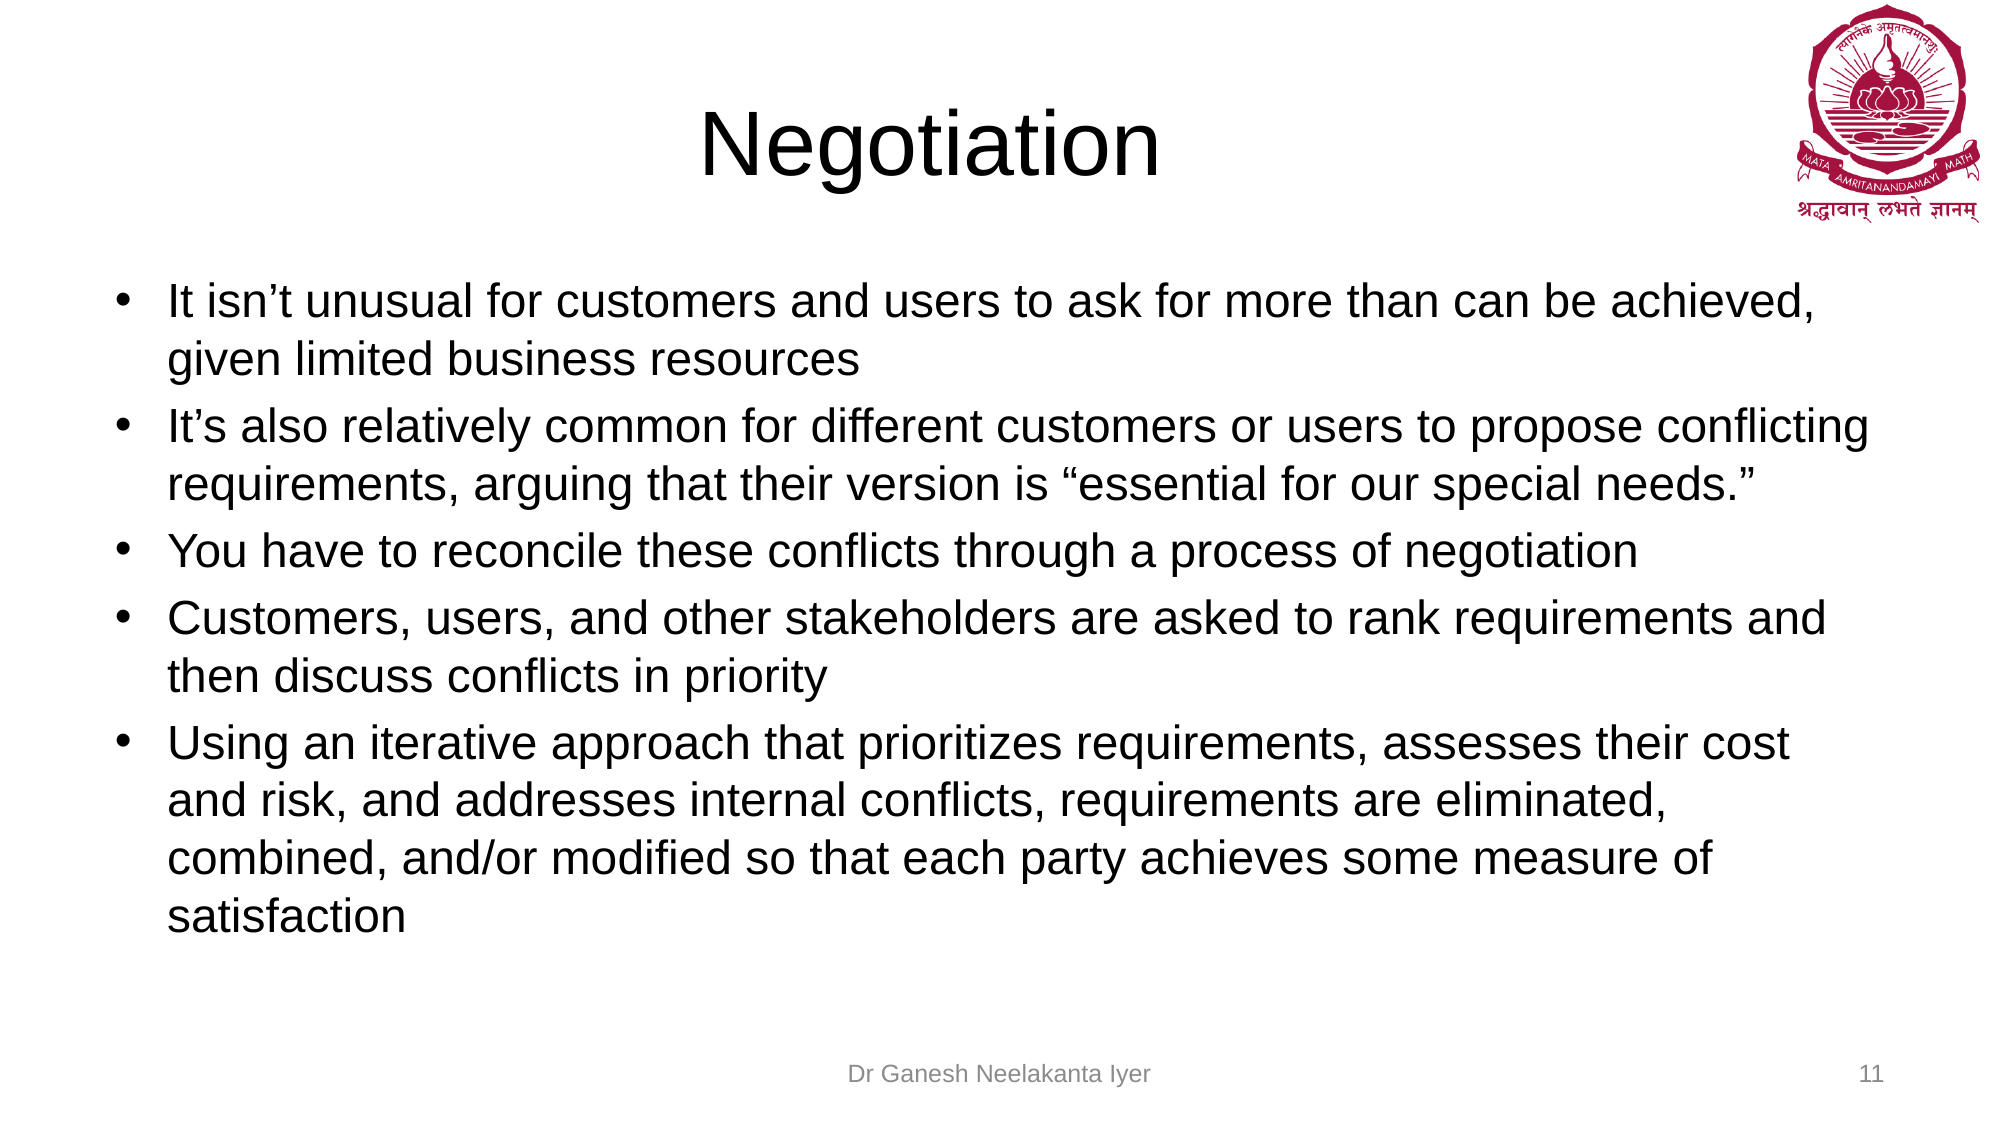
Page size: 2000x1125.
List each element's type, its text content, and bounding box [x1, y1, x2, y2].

title Negotiation [99, 45, 1763, 233]
list It isn’t unusual for customers and users to ask for more than can be achieved, given limited business resources It’s also relatively common for different customers or users to propose conflicting requirements, arguing that their version is “essential for our special needs.” You have to reconcile these conflicts through a process of negotiation Customers, users, and other stakeholders are asked to rank requirements and then discuss conflicts in priority Using an iterative approach that prioritizes requirements, assesses their cost and risk, and addresses internal conflicts, requirements are eliminated, combined, and/or modified so that each party achieves some measure of satisfaction [99, 262, 1900, 1005]
footer Dr Ganesh Neelakanta Iyer [683, 1042, 1317, 1103]
slide_number 11 [1432, 1042, 1900, 1103]
picture [1776, 1, 2000, 225]
